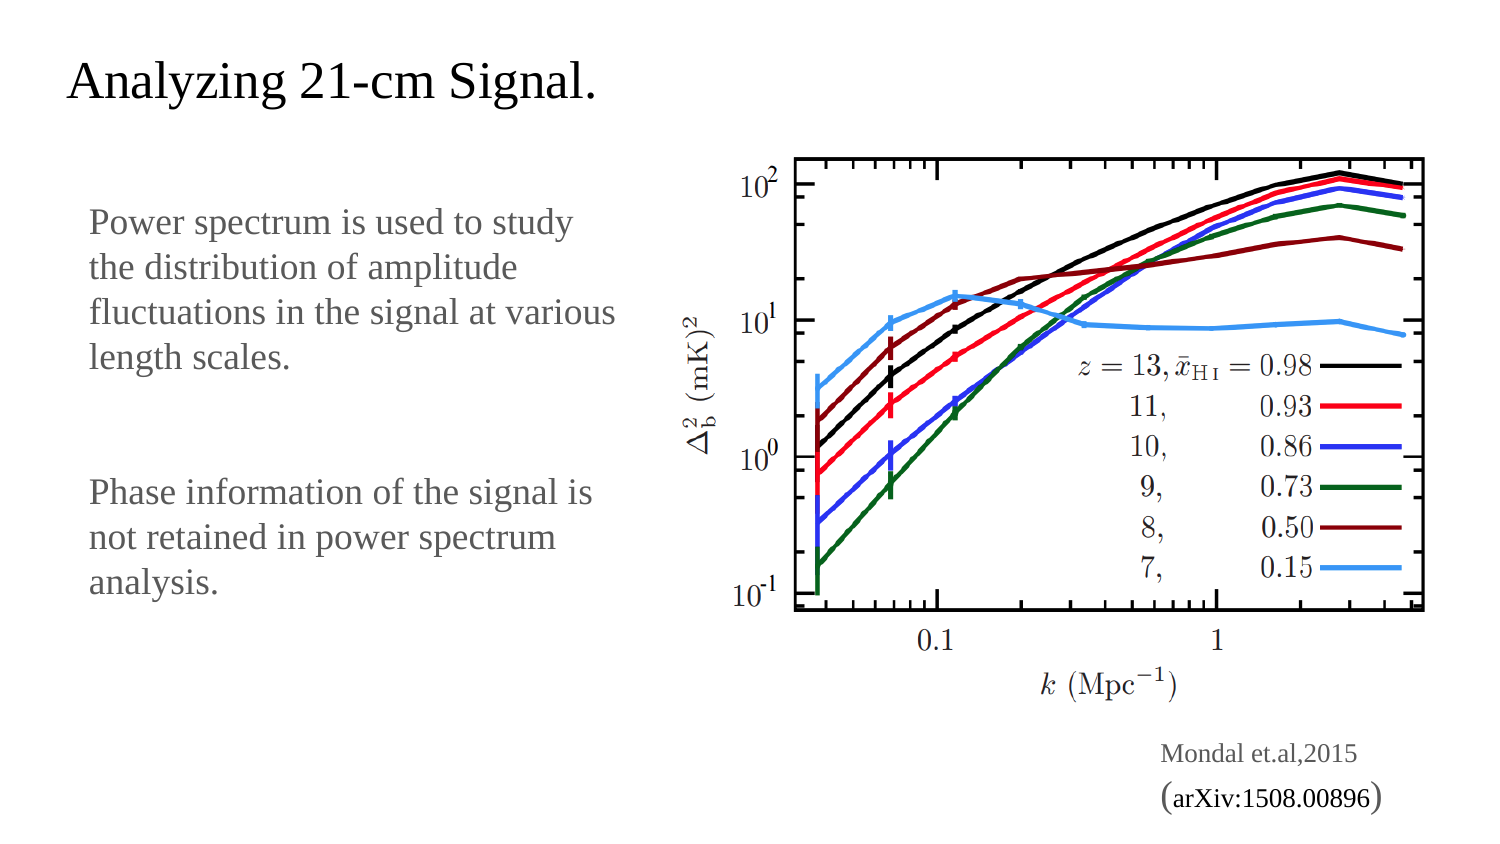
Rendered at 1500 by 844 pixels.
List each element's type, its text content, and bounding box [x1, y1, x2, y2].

text_box Mondal et.al,2015 (arXiv:1508.00896) [1145, 710, 1449, 831]
text_box Power spectrum is used to study the distribution of amplitude fluctuations in the signal at various length scales. Phase information of the signal is not retained in power spectrum analysis. [74, 181, 638, 679]
title Analyzing 21-cm Signal. [51, 31, 1449, 125]
picture [663, 151, 1425, 709]
